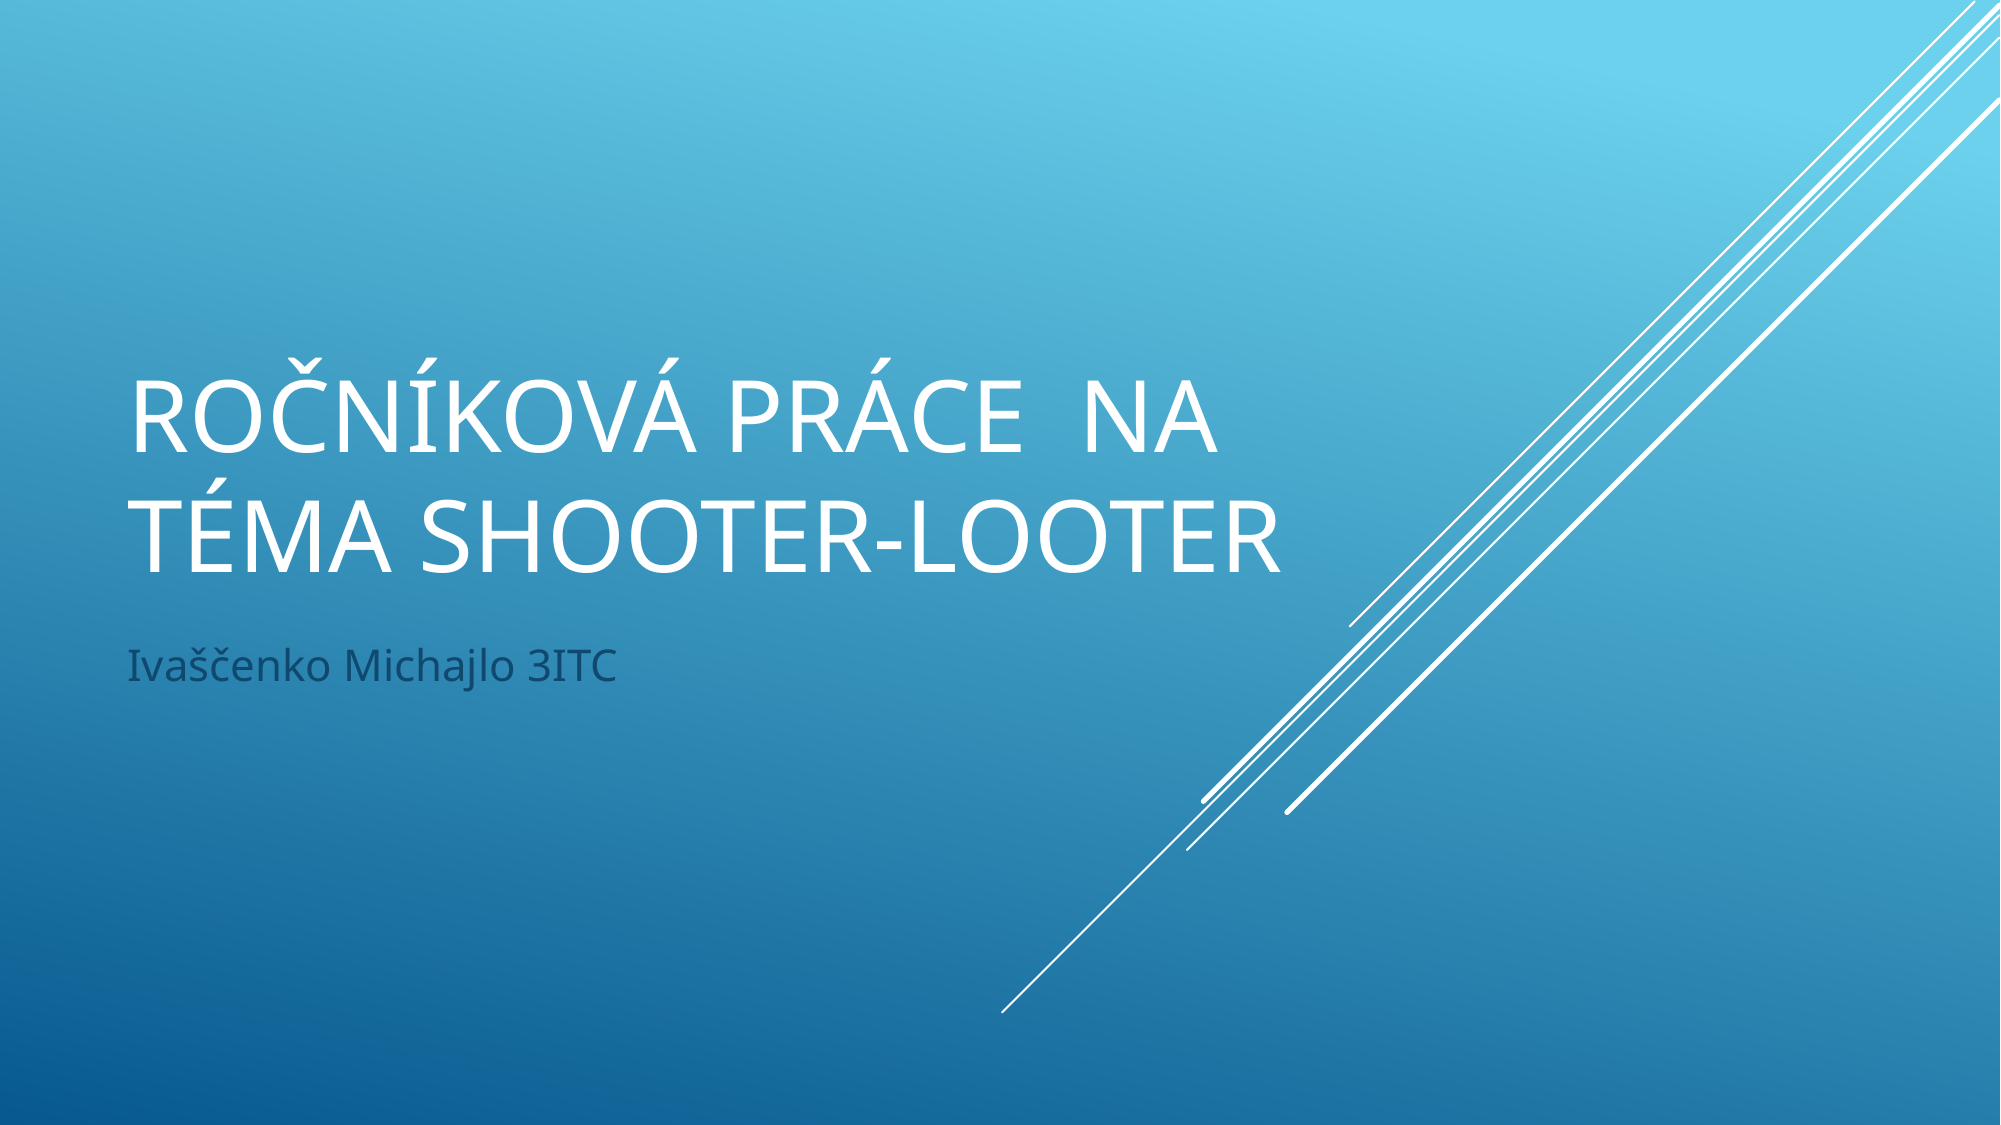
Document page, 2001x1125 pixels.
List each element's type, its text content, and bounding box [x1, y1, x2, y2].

subtitle Ivaščenko Michajlo 3ITC [112, 630, 1163, 950]
title Ročníková práce na téma Shooter-looter [112, 112, 1425, 600]
